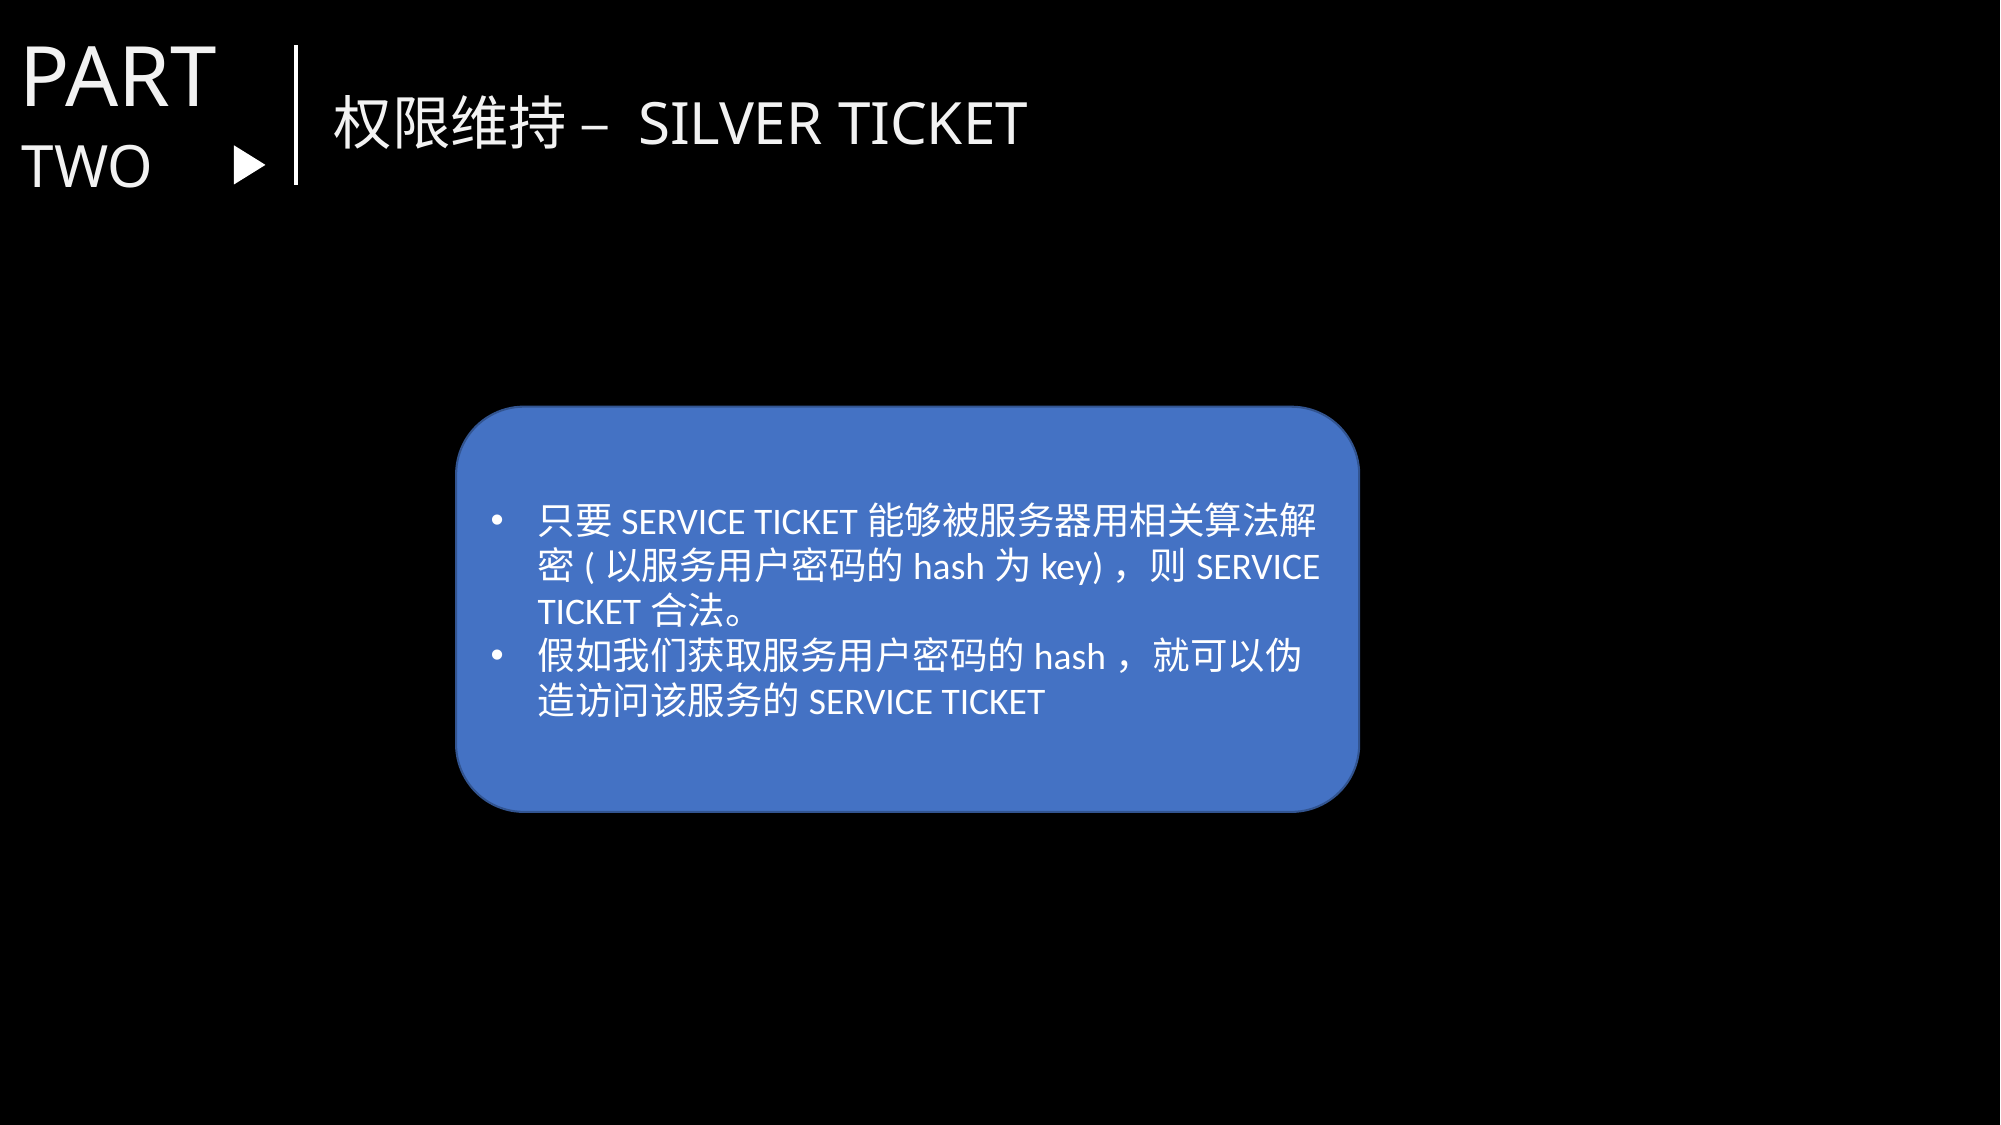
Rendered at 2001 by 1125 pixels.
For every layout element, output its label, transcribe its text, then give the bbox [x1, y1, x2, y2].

text_box PART [4, 16, 831, 131]
text_box TWO [6, 122, 170, 207]
text_box [232, 143, 268, 187]
text_box 只要SERVICE TICKET能够被服务器用相关算法解密(以服务用户密码的hash为key)，则SERVICE TICKET合法。 假如我们获取服务用户密码的hash，就可以伪造访问该服务的SERVICE TICKET [455, 405, 1361, 813]
text_box 权限维持 – SILVER TICKET [319, 79, 1130, 164]
